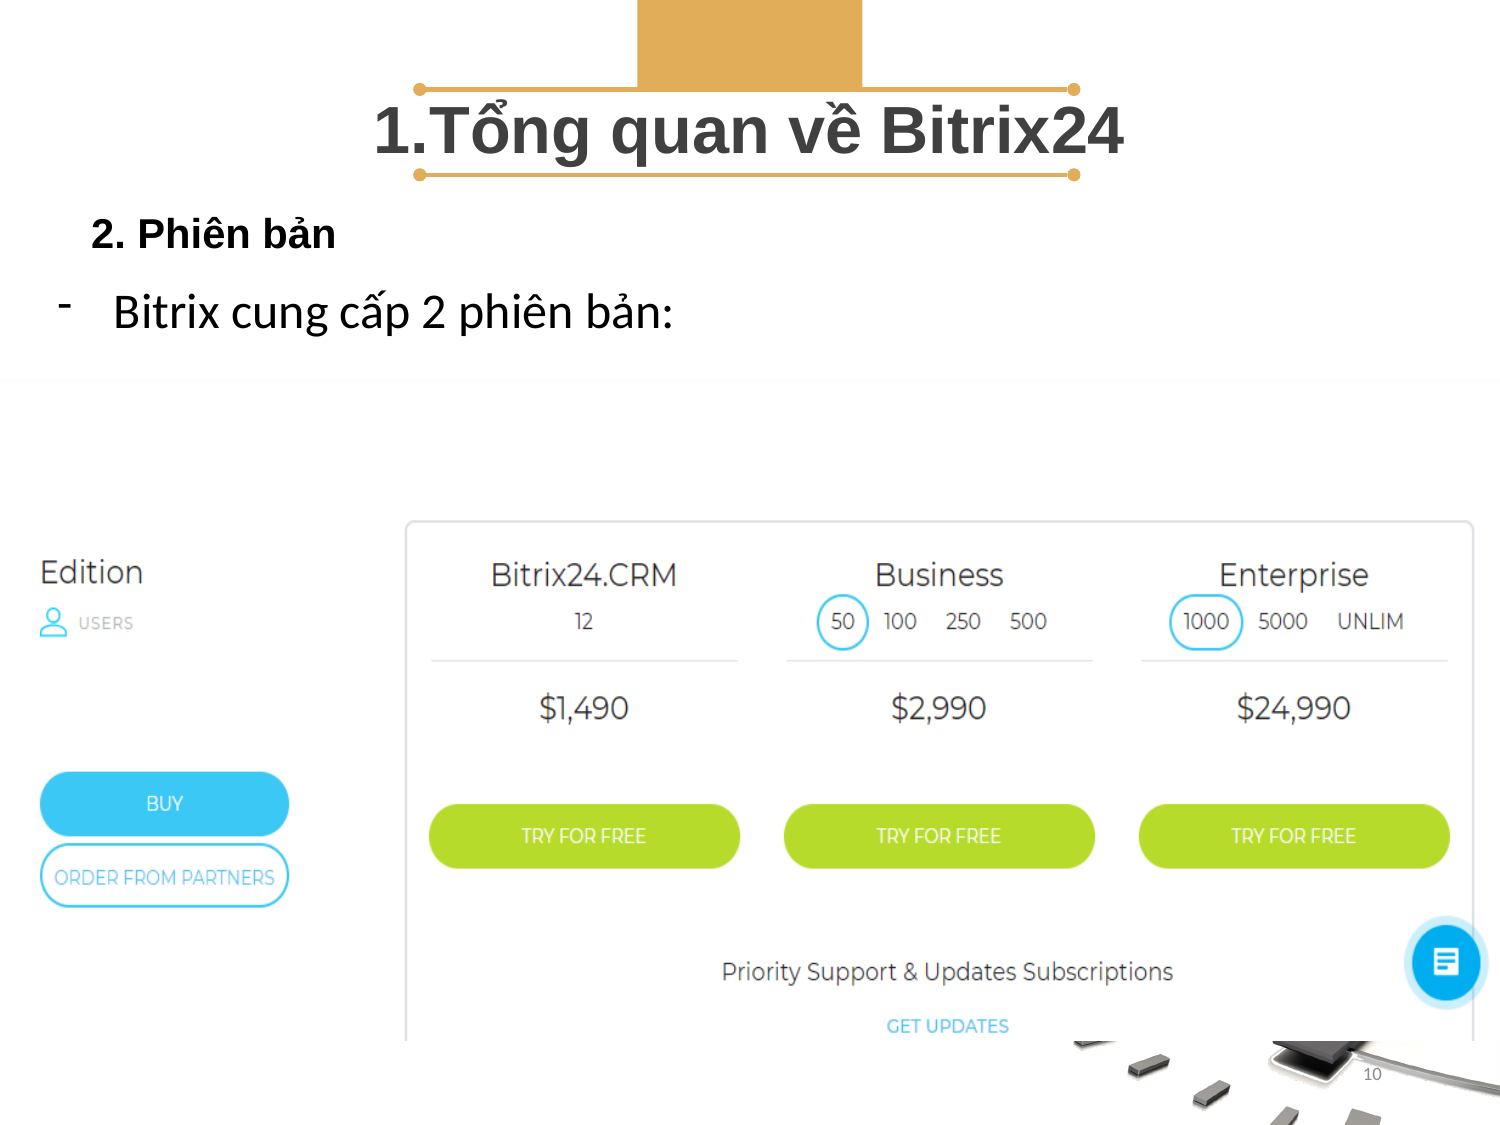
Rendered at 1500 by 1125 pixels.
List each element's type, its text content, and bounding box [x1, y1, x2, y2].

text_box [1066, 81, 1082, 98]
text_box [412, 81, 428, 98]
text_box [412, 175, 428, 183]
text_box [1066, 175, 1082, 183]
text_box Bitrix cung cấp 2 phiên bản: [42, 266, 1455, 346]
text_box 1.Tổng quan về Bitrix24 [359, 79, 1141, 175]
picture [0, 379, 1500, 1125]
text_box 2. Phiên bản [76, 182, 352, 264]
text_box [636, 0, 863, 87]
